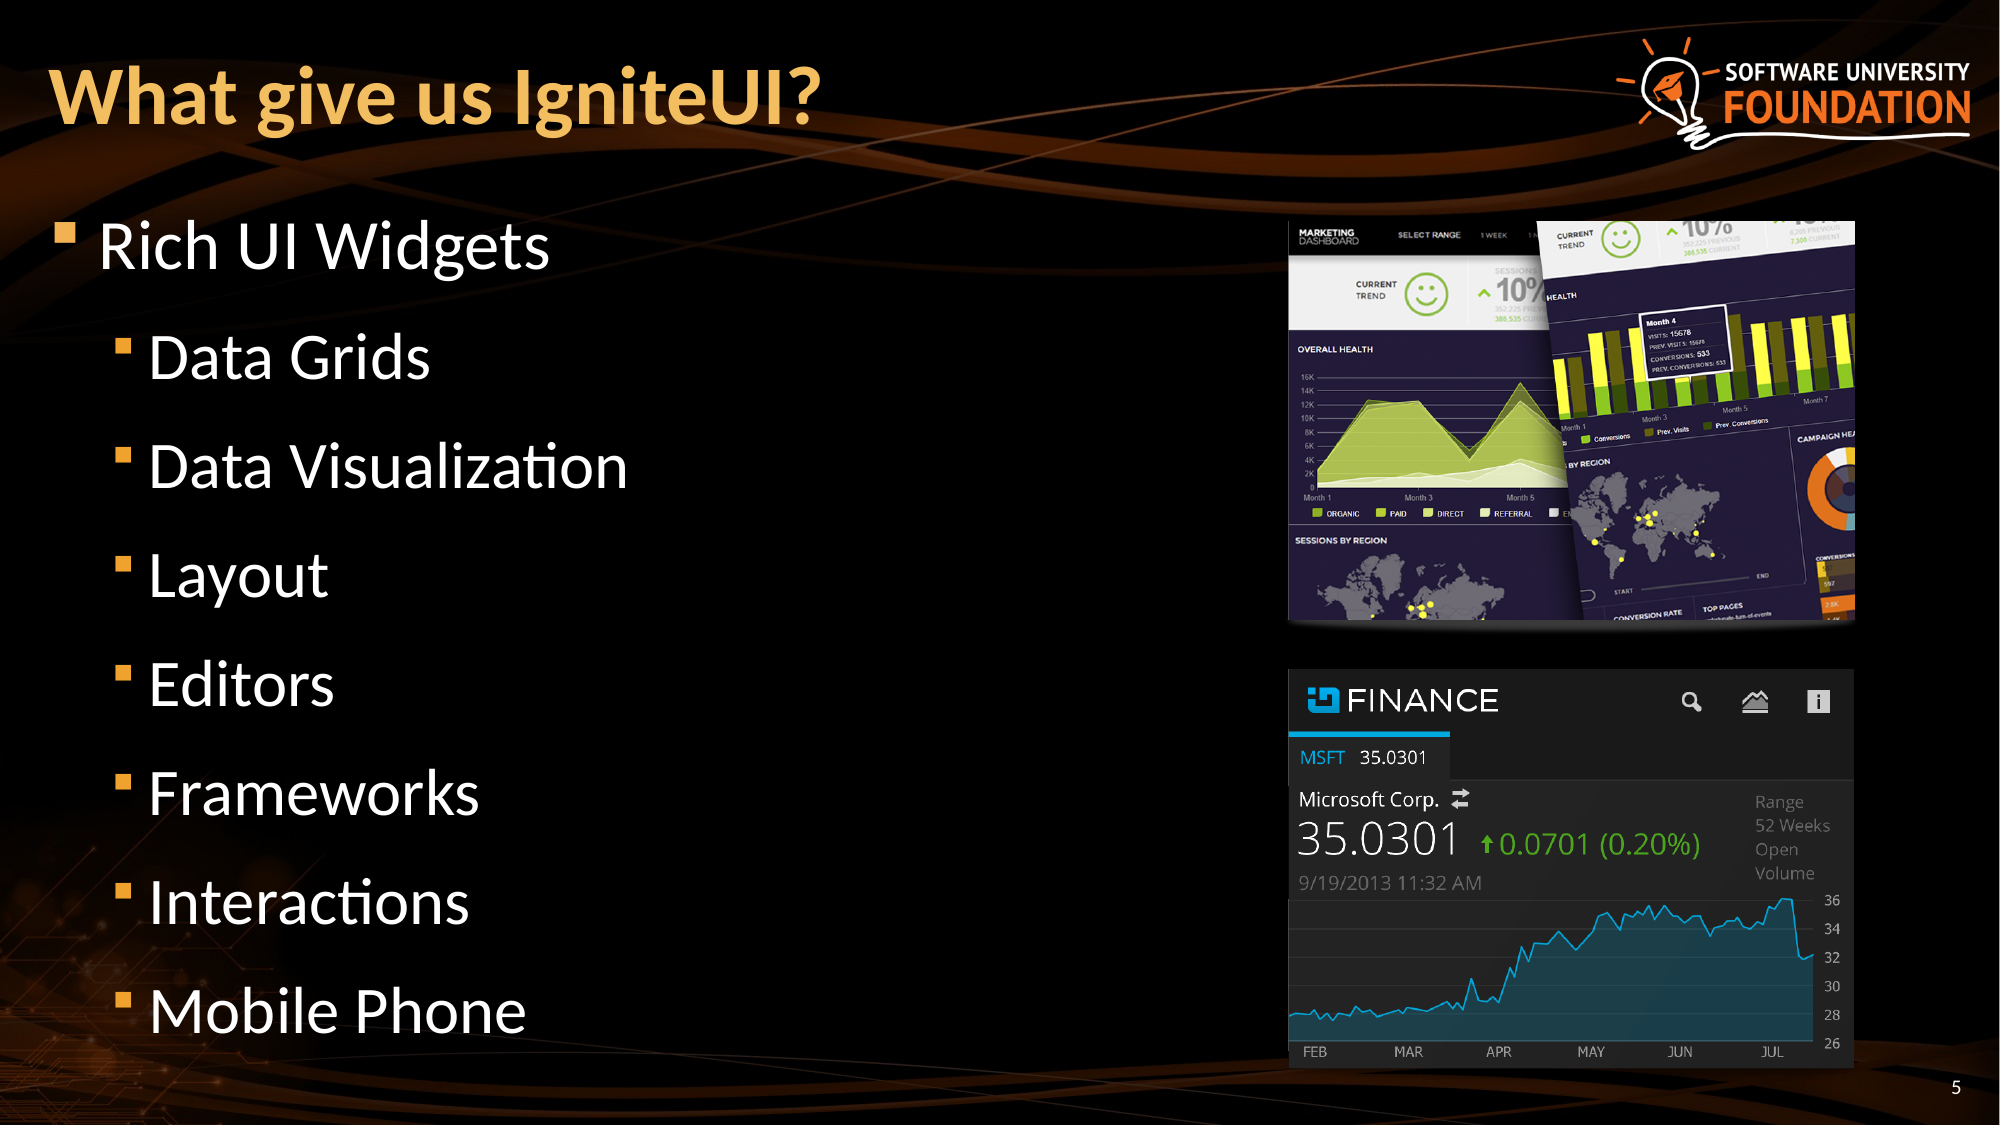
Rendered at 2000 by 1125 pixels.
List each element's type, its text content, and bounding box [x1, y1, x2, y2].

picture [0, 0, 2000, 1125]
list Rich UI Widgets Data Grids Data Visualization Layout Editors Frameworks Interactions Mobile Phone [31, 188, 1968, 1103]
title What give us IgniteUI? [30, 6, 1602, 189]
